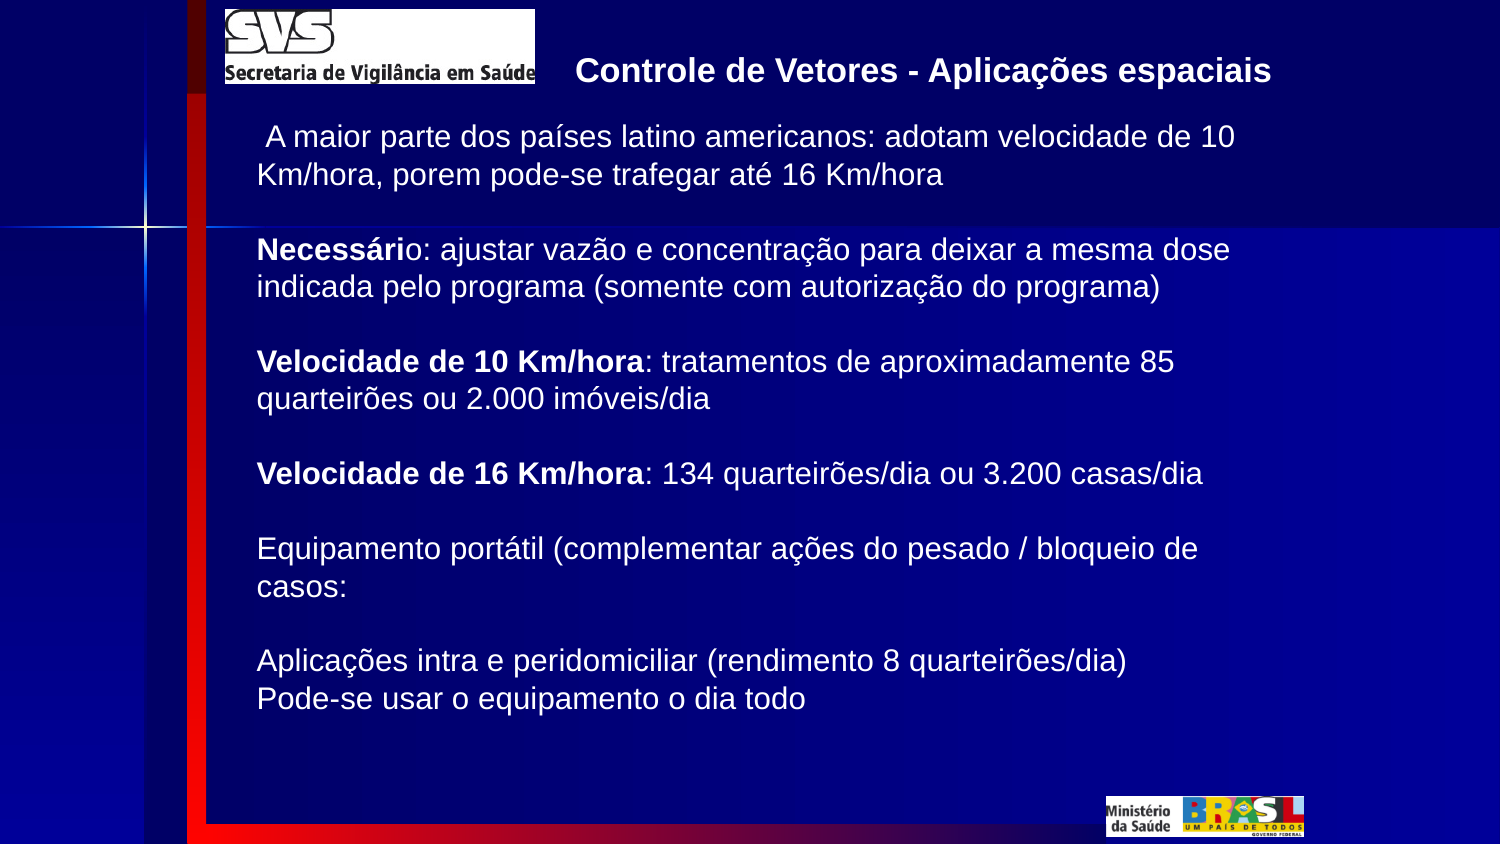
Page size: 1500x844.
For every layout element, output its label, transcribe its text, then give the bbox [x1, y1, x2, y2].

text_box [187, 94, 207, 844]
text_box Controle de Vetores - Aplicações espaciais [560, 41, 1288, 98]
text_box [206, 824, 1105, 844]
picture [1105, 796, 1304, 837]
picture [224, 9, 535, 84]
text_box [187, 0, 207, 94]
text_box A maior parte dos países latino americanos: adotam velocidade de 10 Km/hora, porem pode-se trafegar até 16 Km/hora Necessário: ajustar vazão e concentração para deixar a mesma dose indicada pelo programa (somente com autorização do programa) Velocidade de 10 Km/hora: tratamentos de aproximadamente 85 quarteirões ou 2.000 imóveis/dia Velocidade de 16 Km/hora: 134 quarteirões/dia ou 3.200 casas/dia Equipamento portátil (complementar ações do pesado / bloqueio de casos: Aplicações intra e peridomiciliar (rendimento 8 quarteirões/dia) Pode-se usar o equipamento o dia todo [241, 109, 1285, 798]
